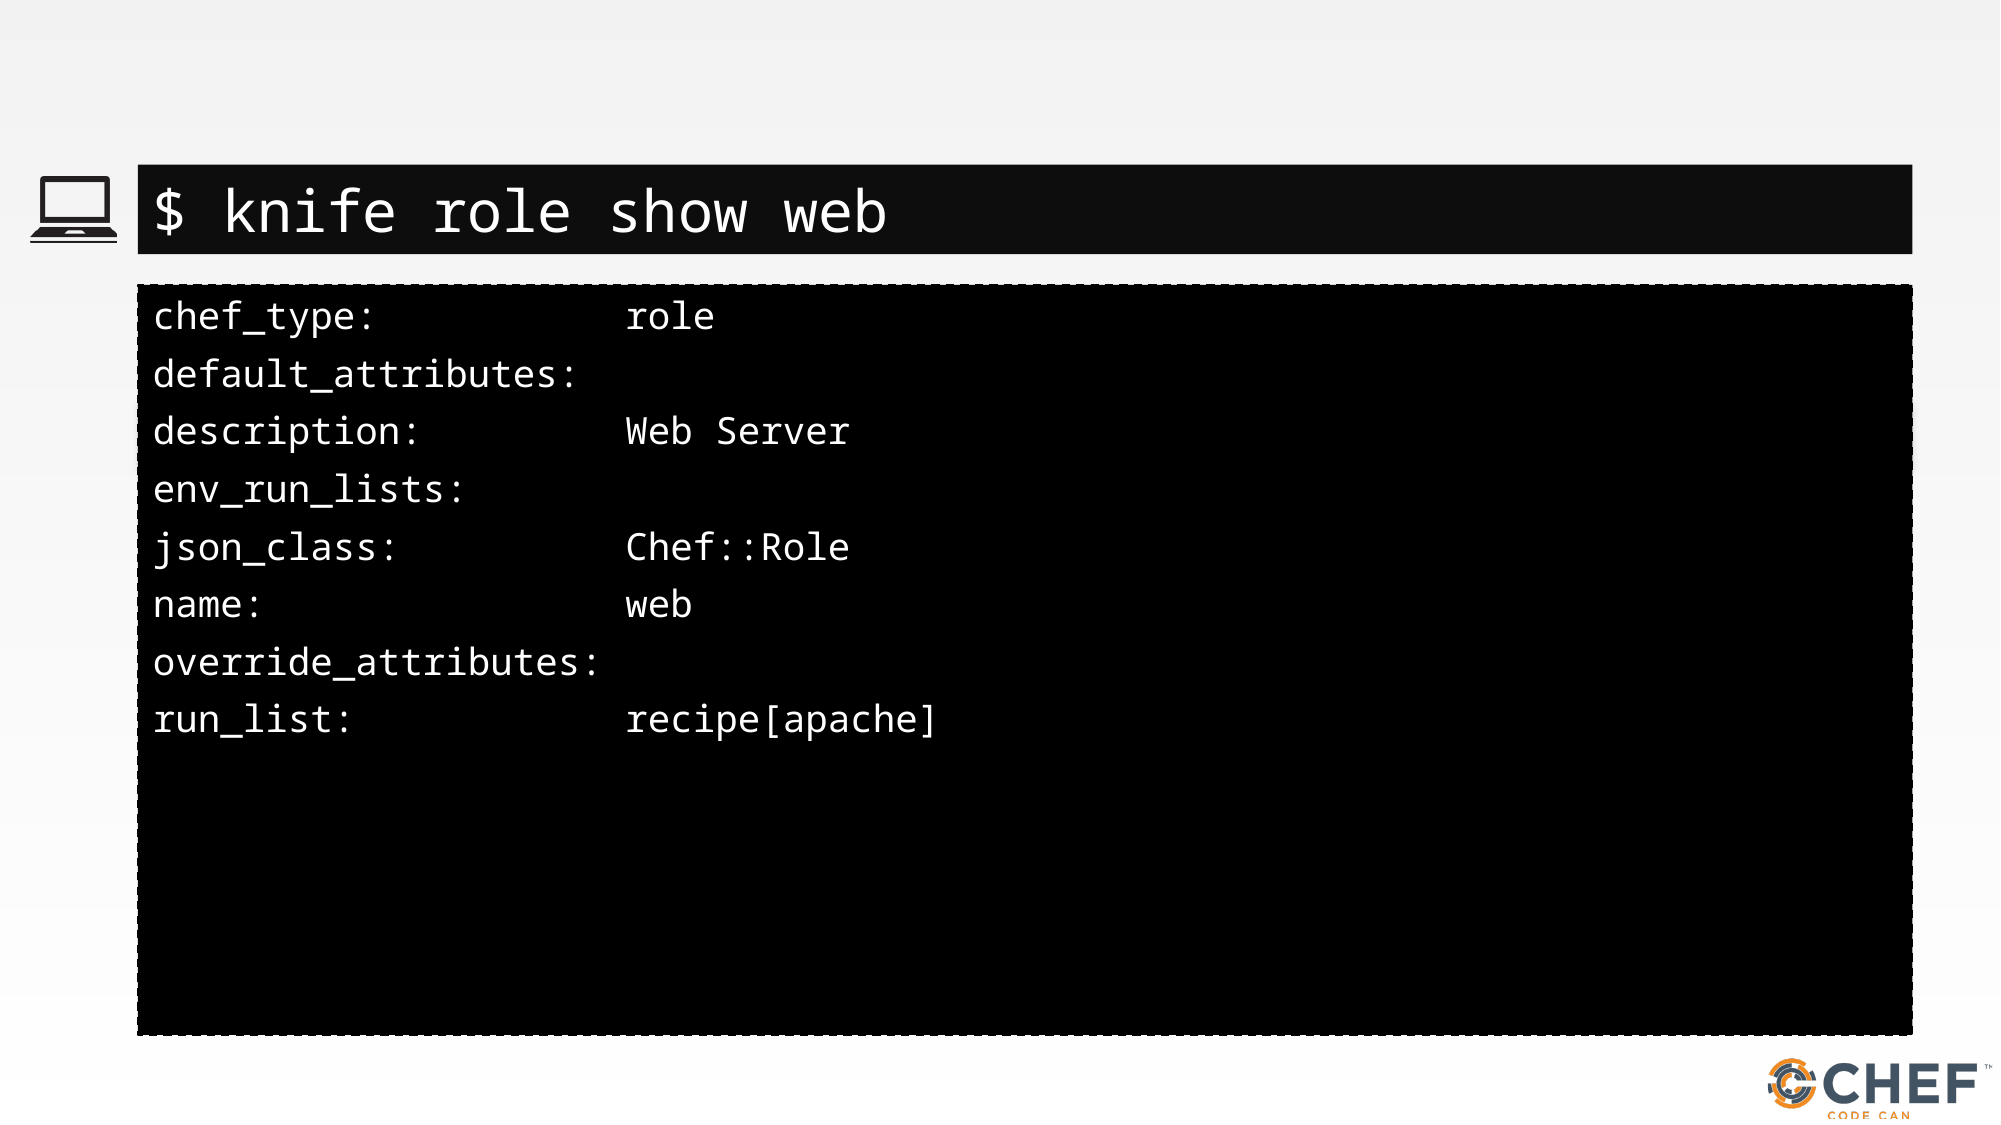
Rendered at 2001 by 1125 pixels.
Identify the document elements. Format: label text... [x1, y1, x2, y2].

list $ knife role show web [137, 164, 1913, 255]
list chef_type: role default_attributes: description: Web Server env_run_lists: json_class: Chef::Role name: web override_attributes: run_list: recipe[apache] [137, 284, 1913, 1036]
